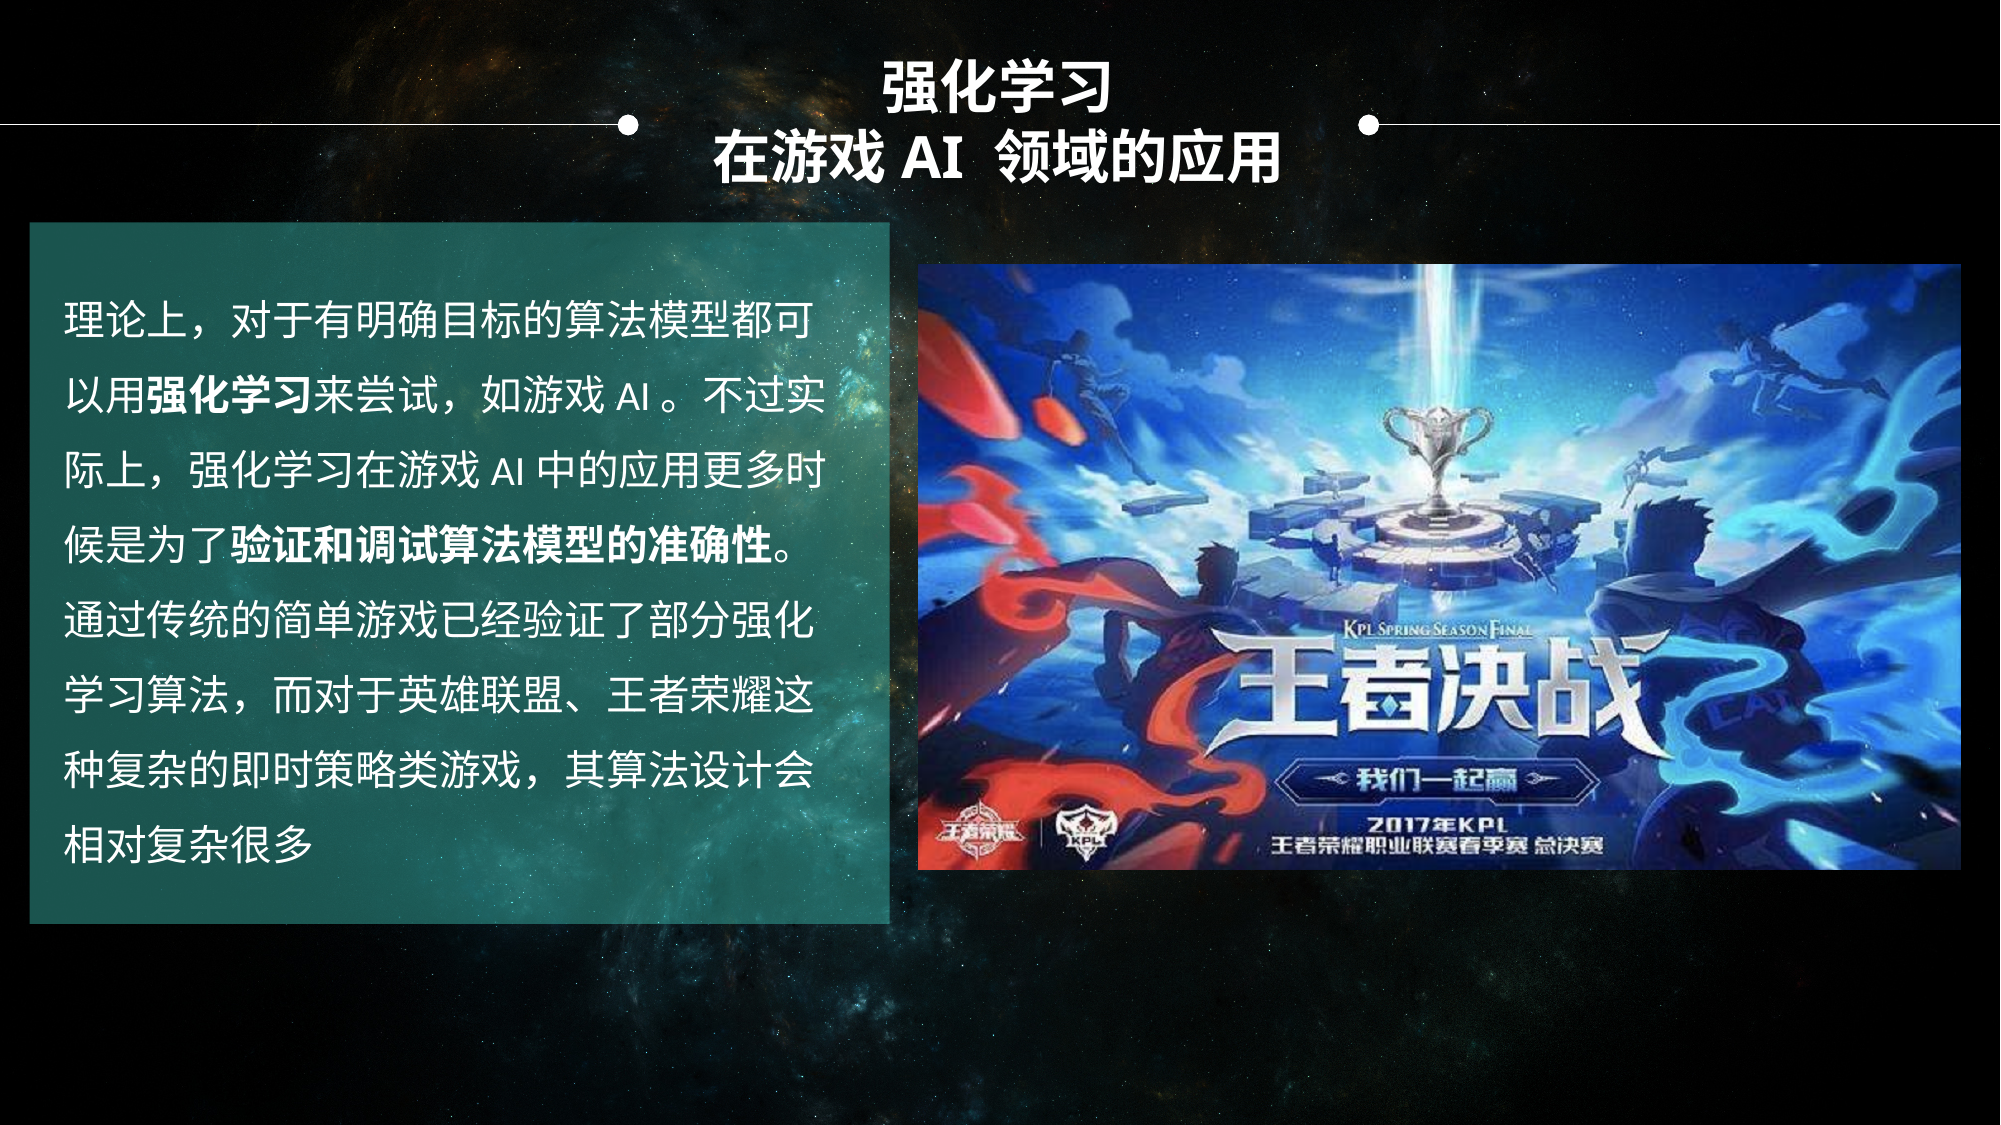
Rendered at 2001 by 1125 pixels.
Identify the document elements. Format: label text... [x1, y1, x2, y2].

text_box 强化学习 在游戏AI 领域的应用 [670, 42, 1327, 198]
text_box [29, 221, 891, 925]
picture [0, 0, 2000, 1125]
text_box 理论上，对于有明确目标的算法模型都可以用强化学习来尝试，如游戏AI。不过实际上，强化学习在游戏AI中的应用更多时候是为了验证和调试算法模型的准确性。通过传统的简单游戏已经验证了部分强化学习算法，而对于英雄联盟、王者荣耀这种复杂的即时策略类游戏，其算法设计会相对复杂很多 [51, 262, 851, 874]
